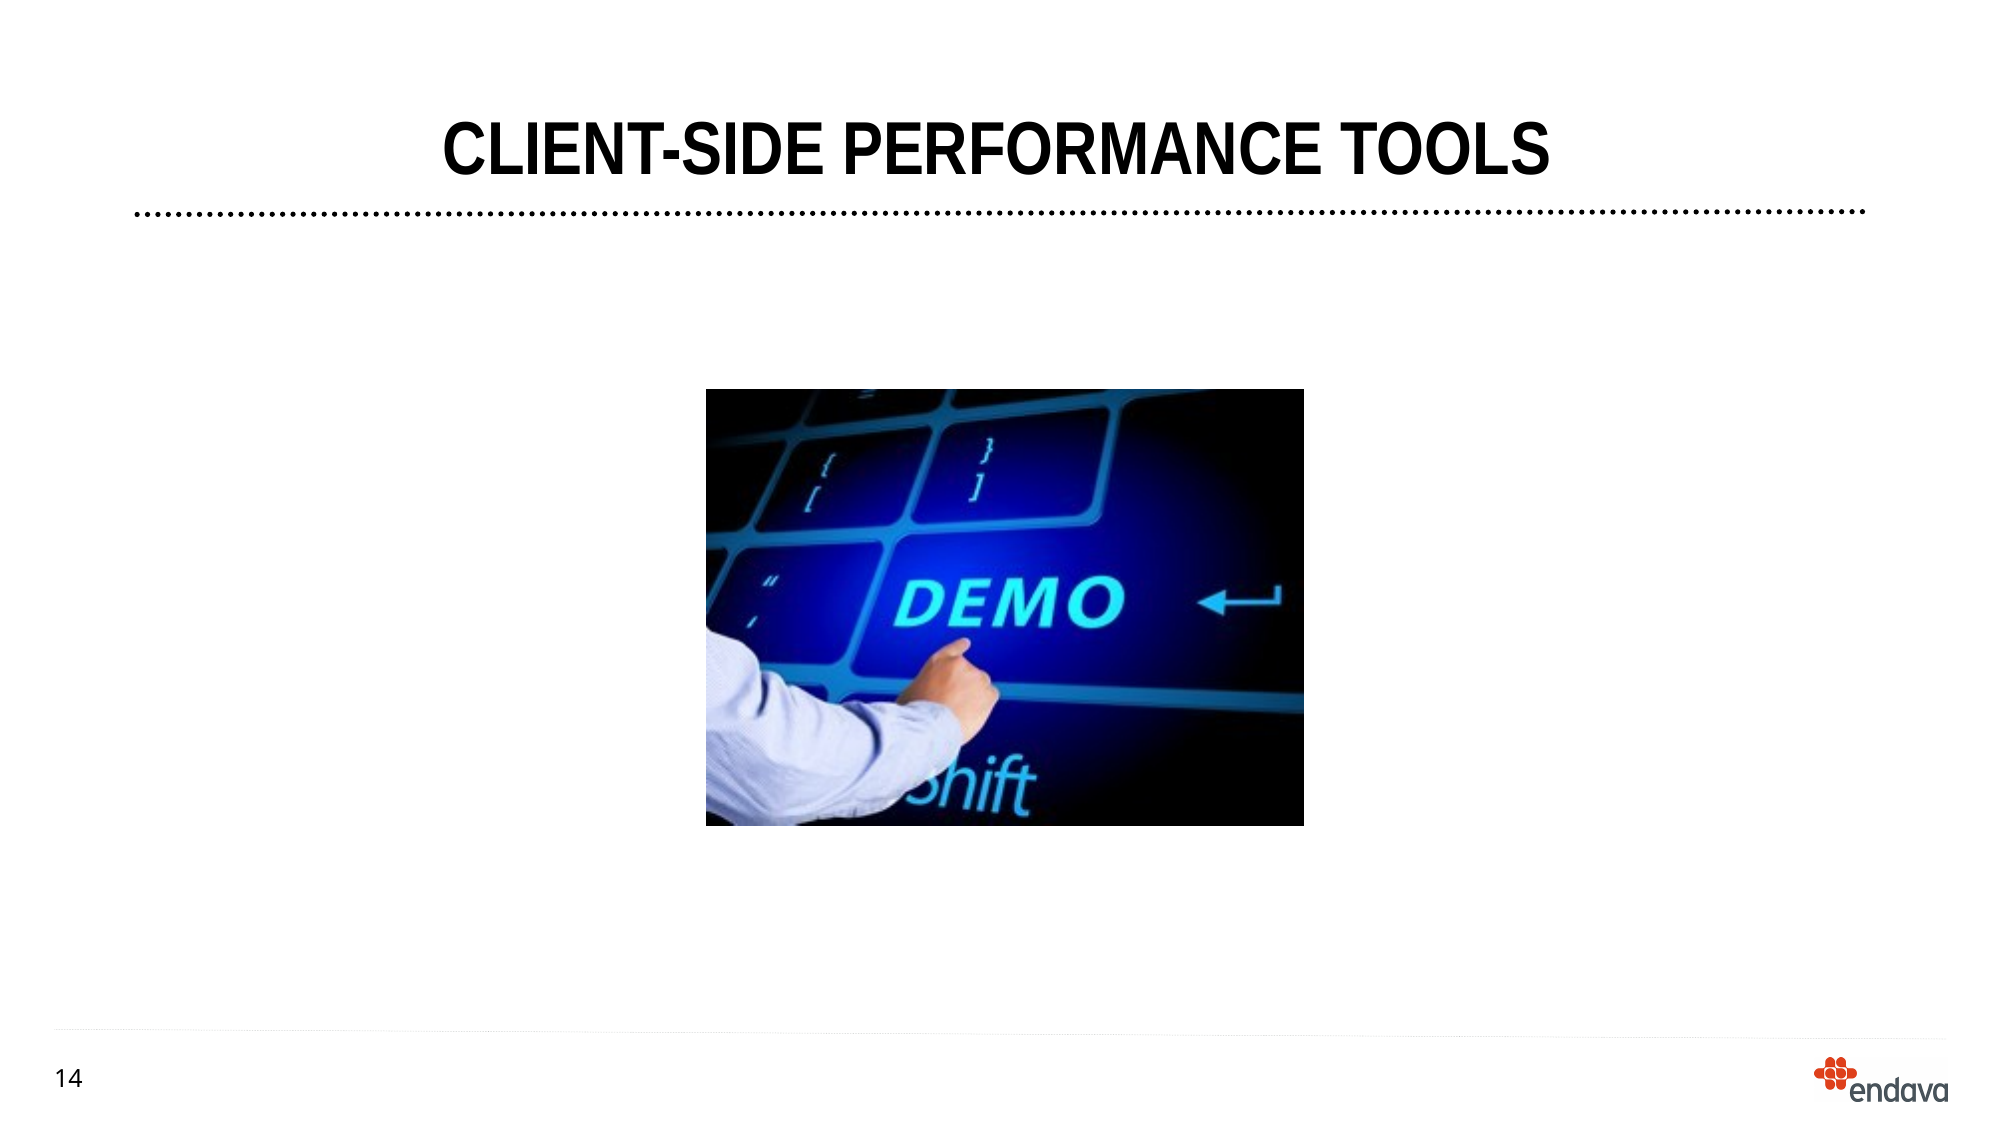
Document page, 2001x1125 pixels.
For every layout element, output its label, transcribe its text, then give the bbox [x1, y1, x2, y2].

picture [706, 389, 1304, 826]
picture [1814, 1057, 1948, 1102]
title Client-side performance tools [198, 26, 1812, 195]
